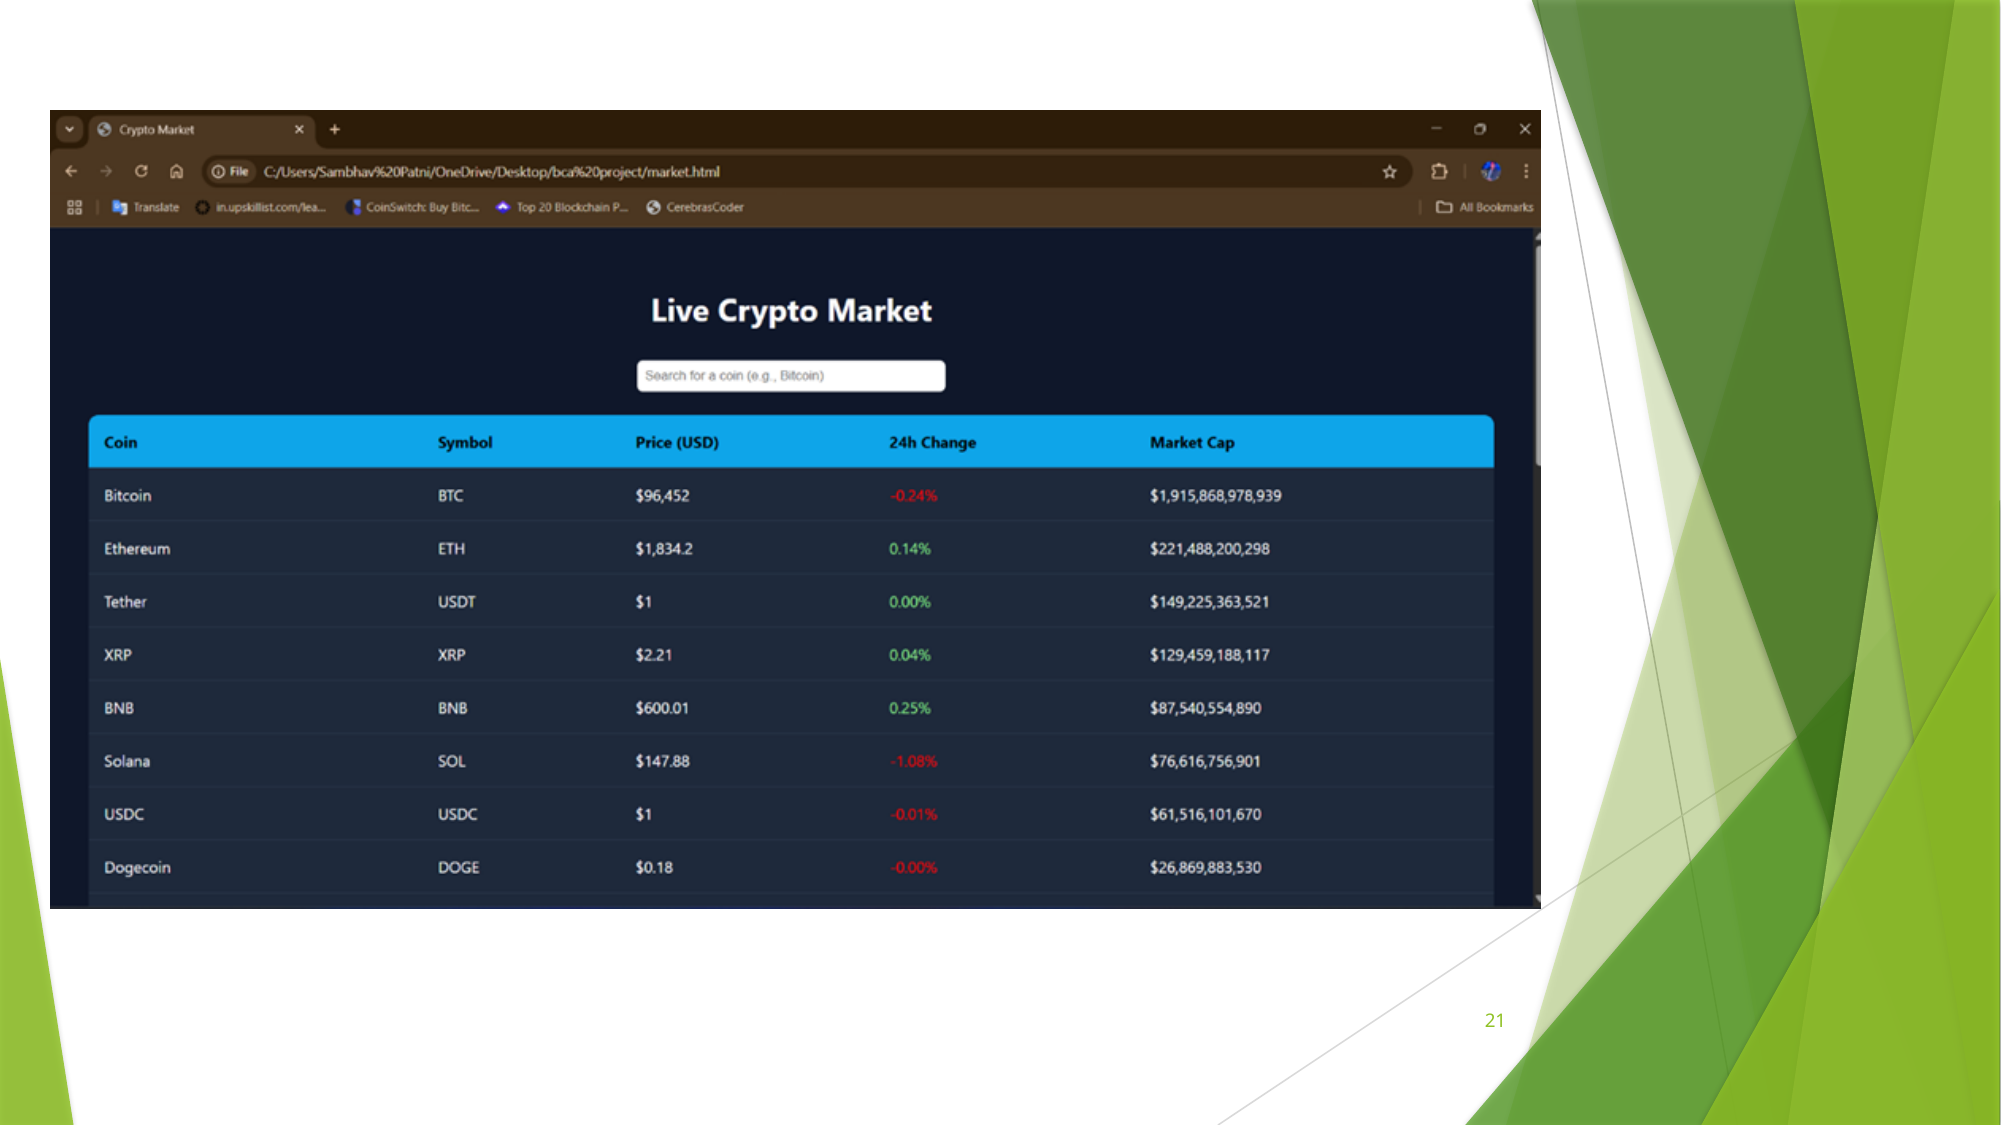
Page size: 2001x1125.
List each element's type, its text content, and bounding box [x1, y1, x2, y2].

picture [49, 110, 1542, 909]
slide_number 21 [1409, 991, 1522, 1051]
